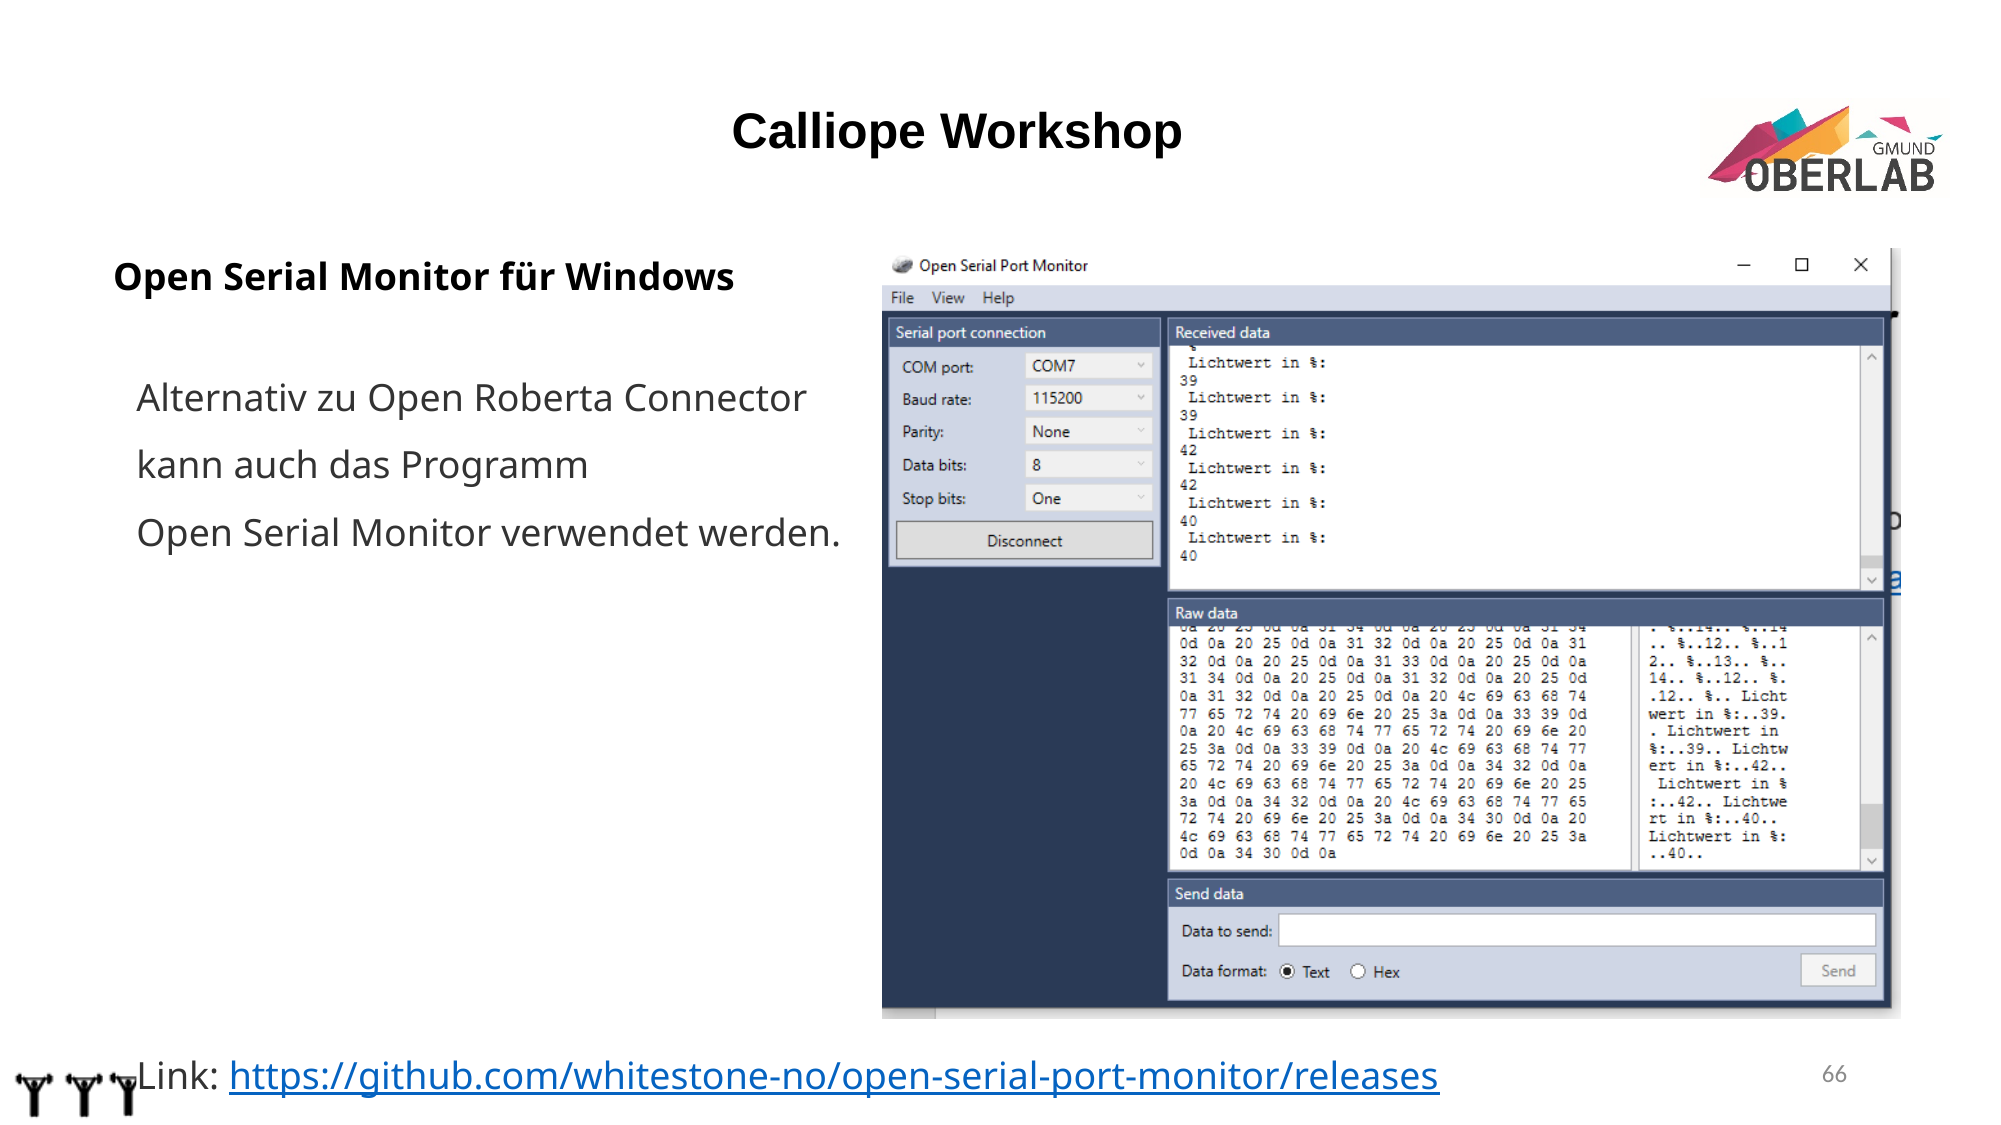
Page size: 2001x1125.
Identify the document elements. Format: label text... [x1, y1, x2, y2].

subtitle Calliope Workshop [214, 98, 1715, 231]
text_box Alternativ zu Open Roberta Connector kann auch das Programm Open Serial Monitor verwendet werden. Link: https://github.com/whitestone-no/open-serial-port-monitor/releases [136, 340, 1793, 1125]
picture [1700, 98, 1950, 198]
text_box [9, 1064, 243, 1125]
slide_number 66 [1793, 1042, 1863, 1103]
picture [882, 248, 1901, 1019]
text_box Open Serial Monitor für Windows [98, 245, 751, 305]
